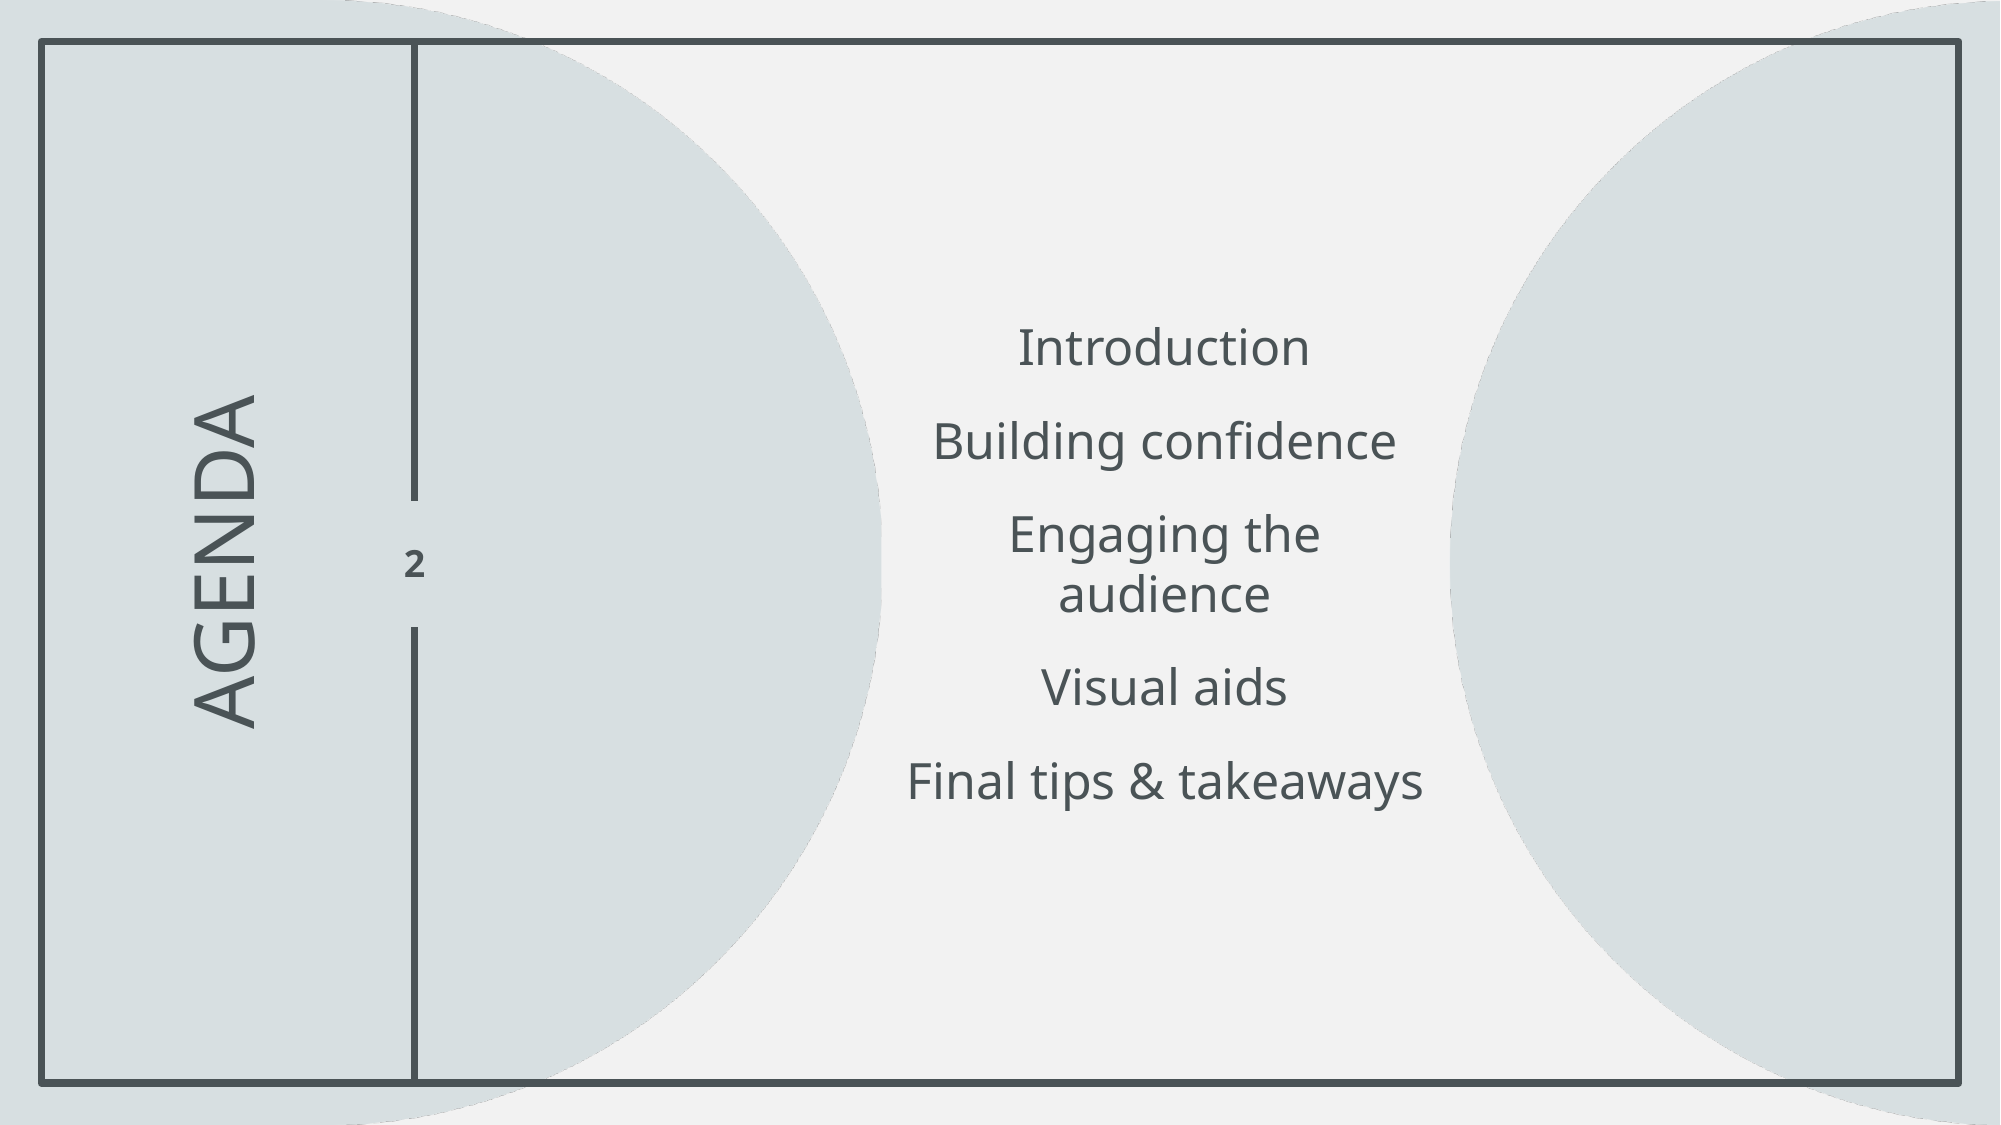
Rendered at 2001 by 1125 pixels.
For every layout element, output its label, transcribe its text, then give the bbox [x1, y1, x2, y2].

title AGENDA [39, 45, 417, 1080]
slide_number 2 [360, 502, 470, 629]
picture [1451, 45, 1955, 1079]
picture [1451, 2, 2000, 1125]
picture [0, 1, 882, 1125]
list Introduction Building confidence Engaging the audience Visual aids Final tips & takeaways [881, 146, 1450, 979]
picture [417, 45, 882, 1079]
